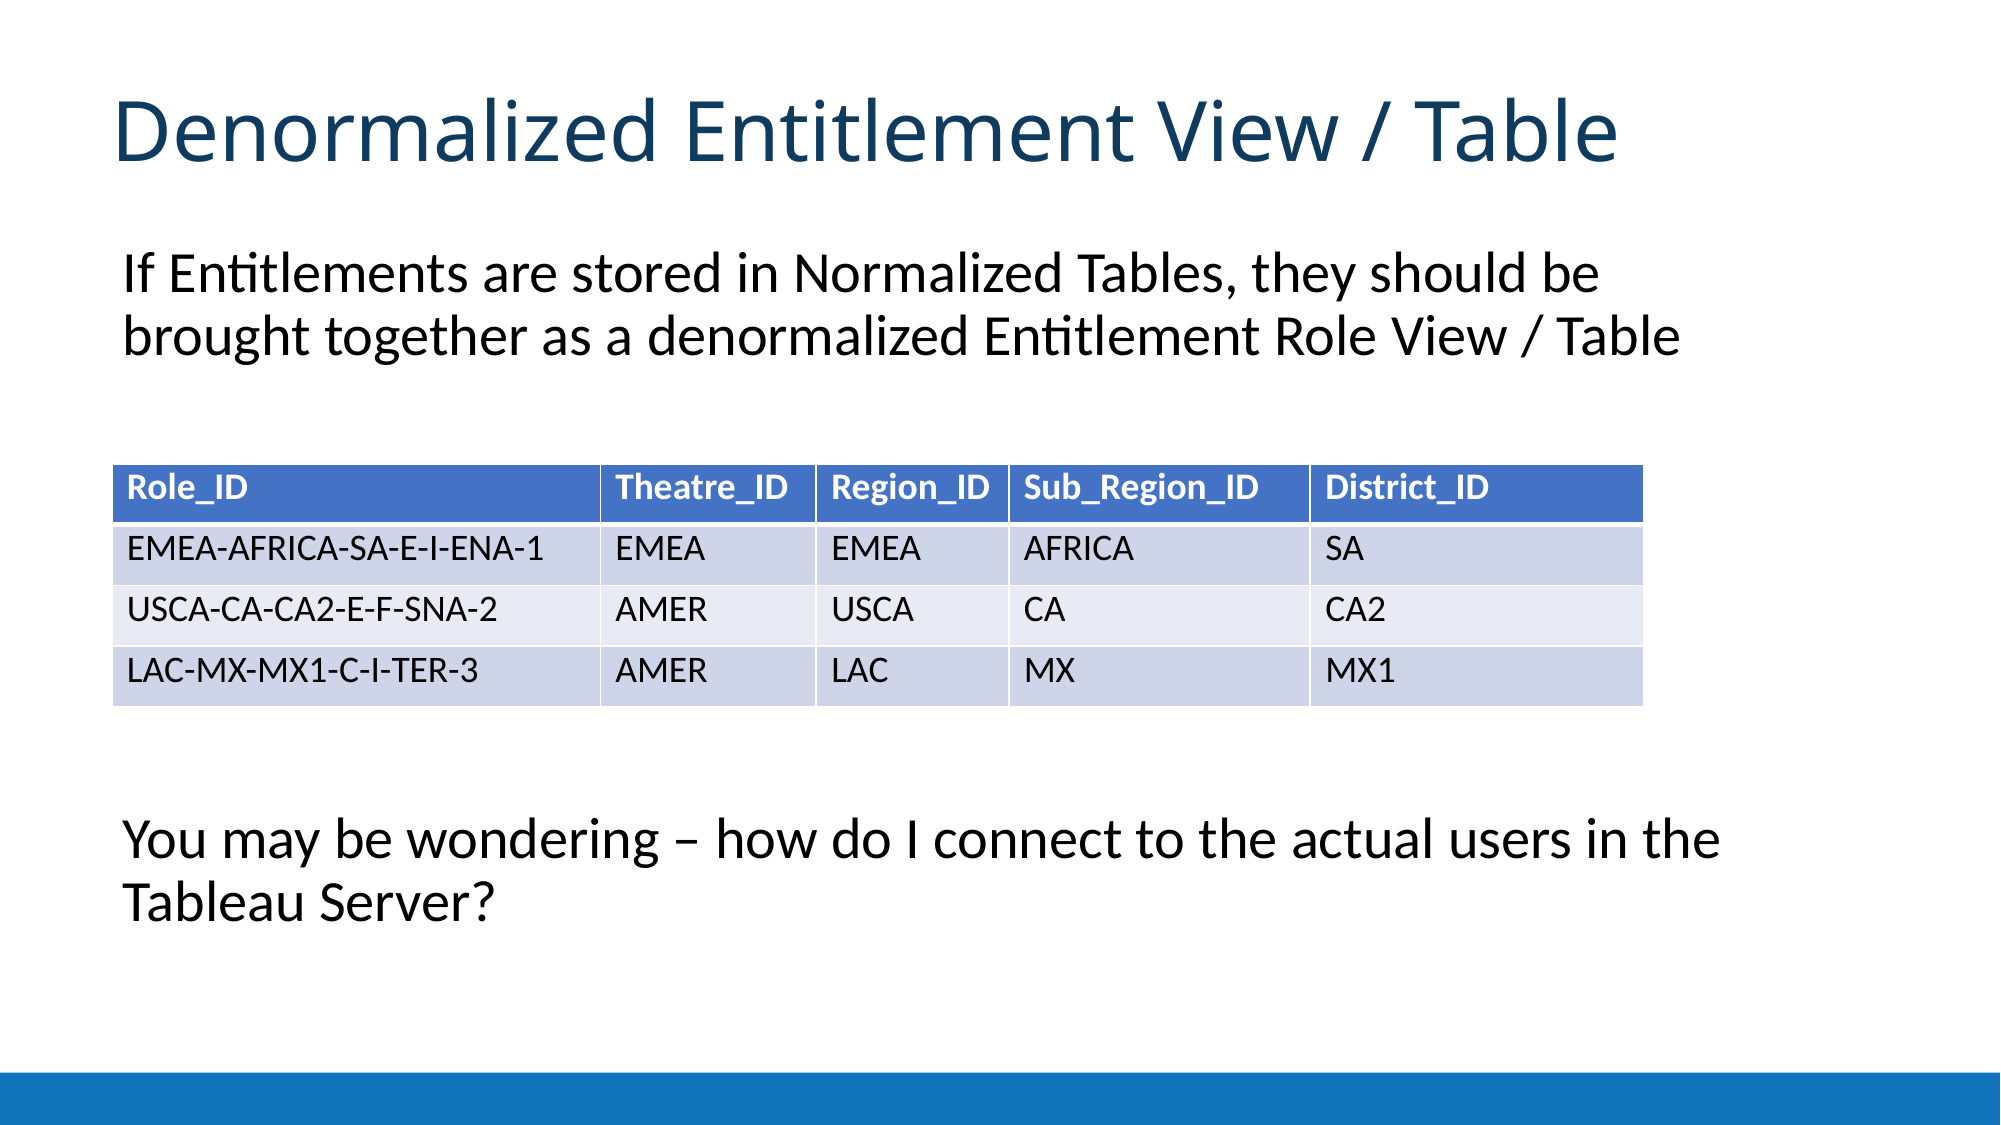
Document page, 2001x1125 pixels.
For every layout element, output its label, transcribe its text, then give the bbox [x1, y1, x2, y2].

table_cell CA [1010, 586, 1309, 645]
table_cell AFRICA [1010, 527, 1309, 585]
table_cell EMEA [601, 527, 815, 585]
table_cell AMER [601, 647, 815, 706]
table_header District_ID [1311, 465, 1643, 522]
table_cell USCA-CA-CA2-E-F-SNA-2 [113, 586, 600, 645]
table_cell LAC-MX-MX1-C-I-TER-3 [113, 647, 600, 706]
table_cell CA2 [1311, 586, 1643, 645]
table_cell AMER [601, 586, 815, 645]
table_cell SA [1311, 527, 1643, 585]
table_cell MX1 [1311, 647, 1643, 706]
text_box If Entitlements are stored in Normalized Tables, they should be brought together as a denormalized Entitlement Role View / Table You may be wondering – how do I connect to the actual users in the Tableau Server? [70, 235, 1817, 1042]
table_cell LAC [817, 647, 1008, 706]
table_cell USCA [817, 586, 1008, 645]
table_header Theatre_ID [601, 465, 815, 522]
table_cell EMEA [817, 527, 1008, 585]
table_cell MX [1010, 647, 1309, 706]
list Denormalized Entitlement View / Table [111, 89, 1888, 180]
table_header Region_ID [817, 465, 1008, 522]
table_header Role_ID [113, 465, 600, 522]
table_cell EMEA-AFRICA-SA-E-I-ENA-1 [113, 527, 600, 585]
table_header Sub_Region_ID [1010, 465, 1309, 522]
